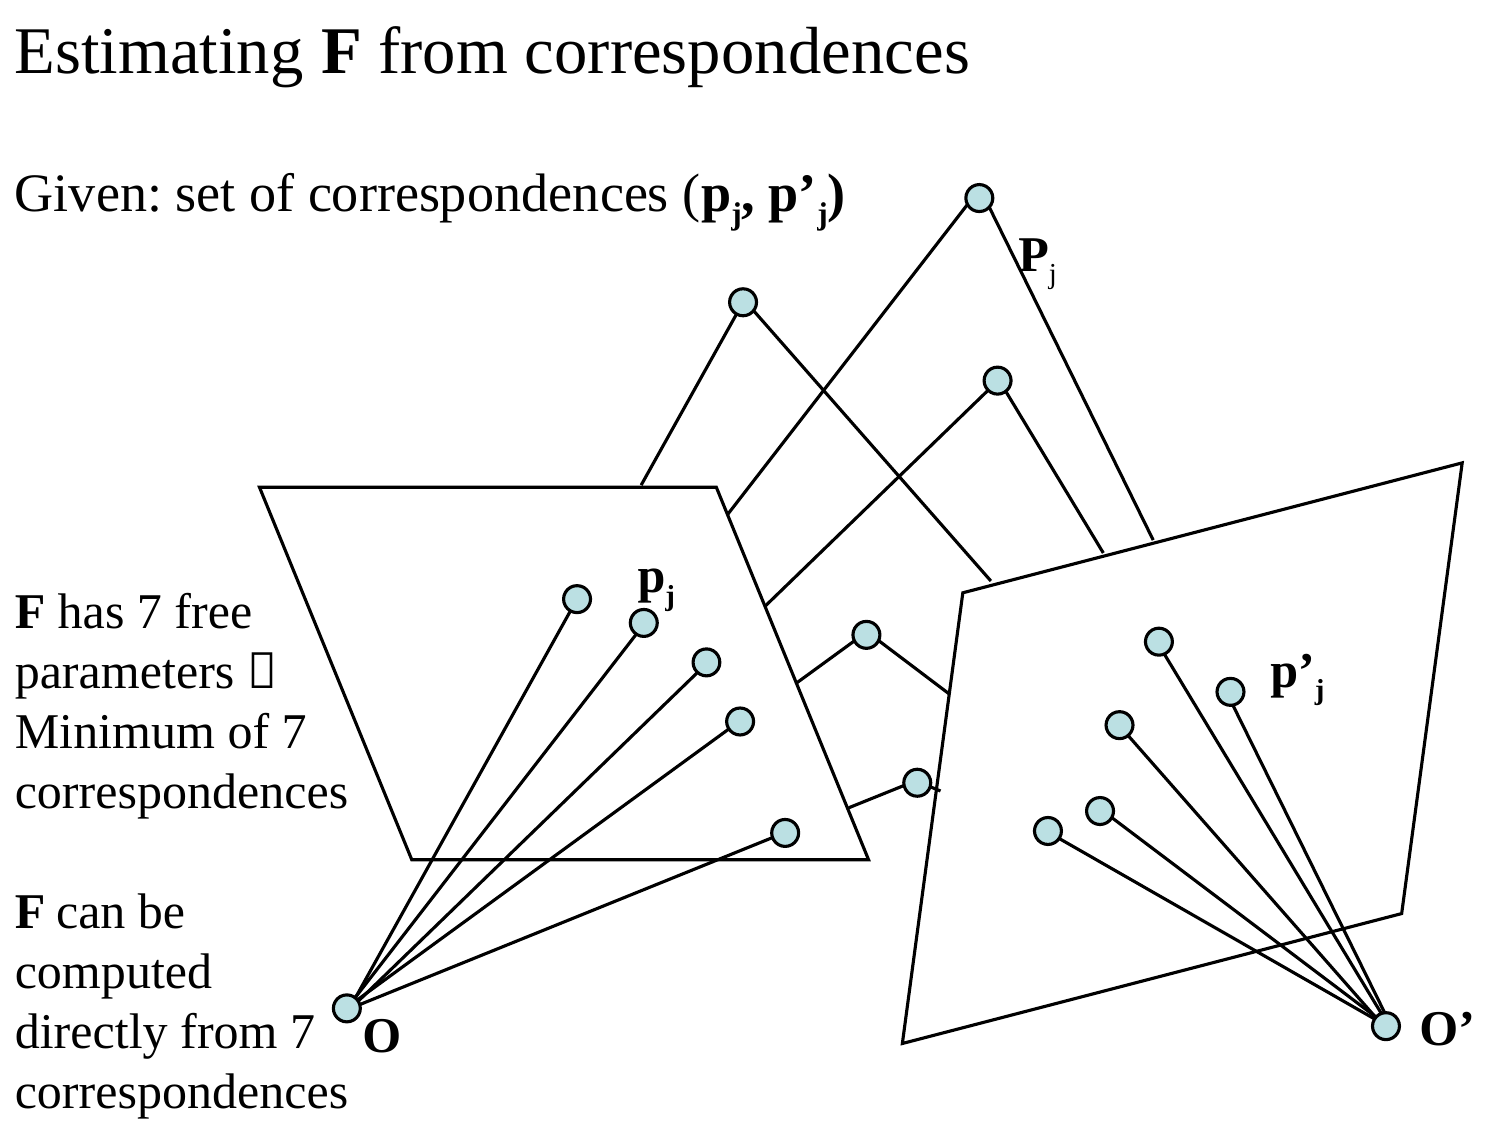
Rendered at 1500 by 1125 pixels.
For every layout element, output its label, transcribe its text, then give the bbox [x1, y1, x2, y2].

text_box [259, 184, 1500, 1071]
text_box F has 7 free parameters  Minimum of 7 correspondences F can be computed directly from 7 correspondences [0, 570, 375, 1125]
text_box Estimating F from correspondences Given: set of correspondences (pj, p’j) [0, 0, 1217, 309]
